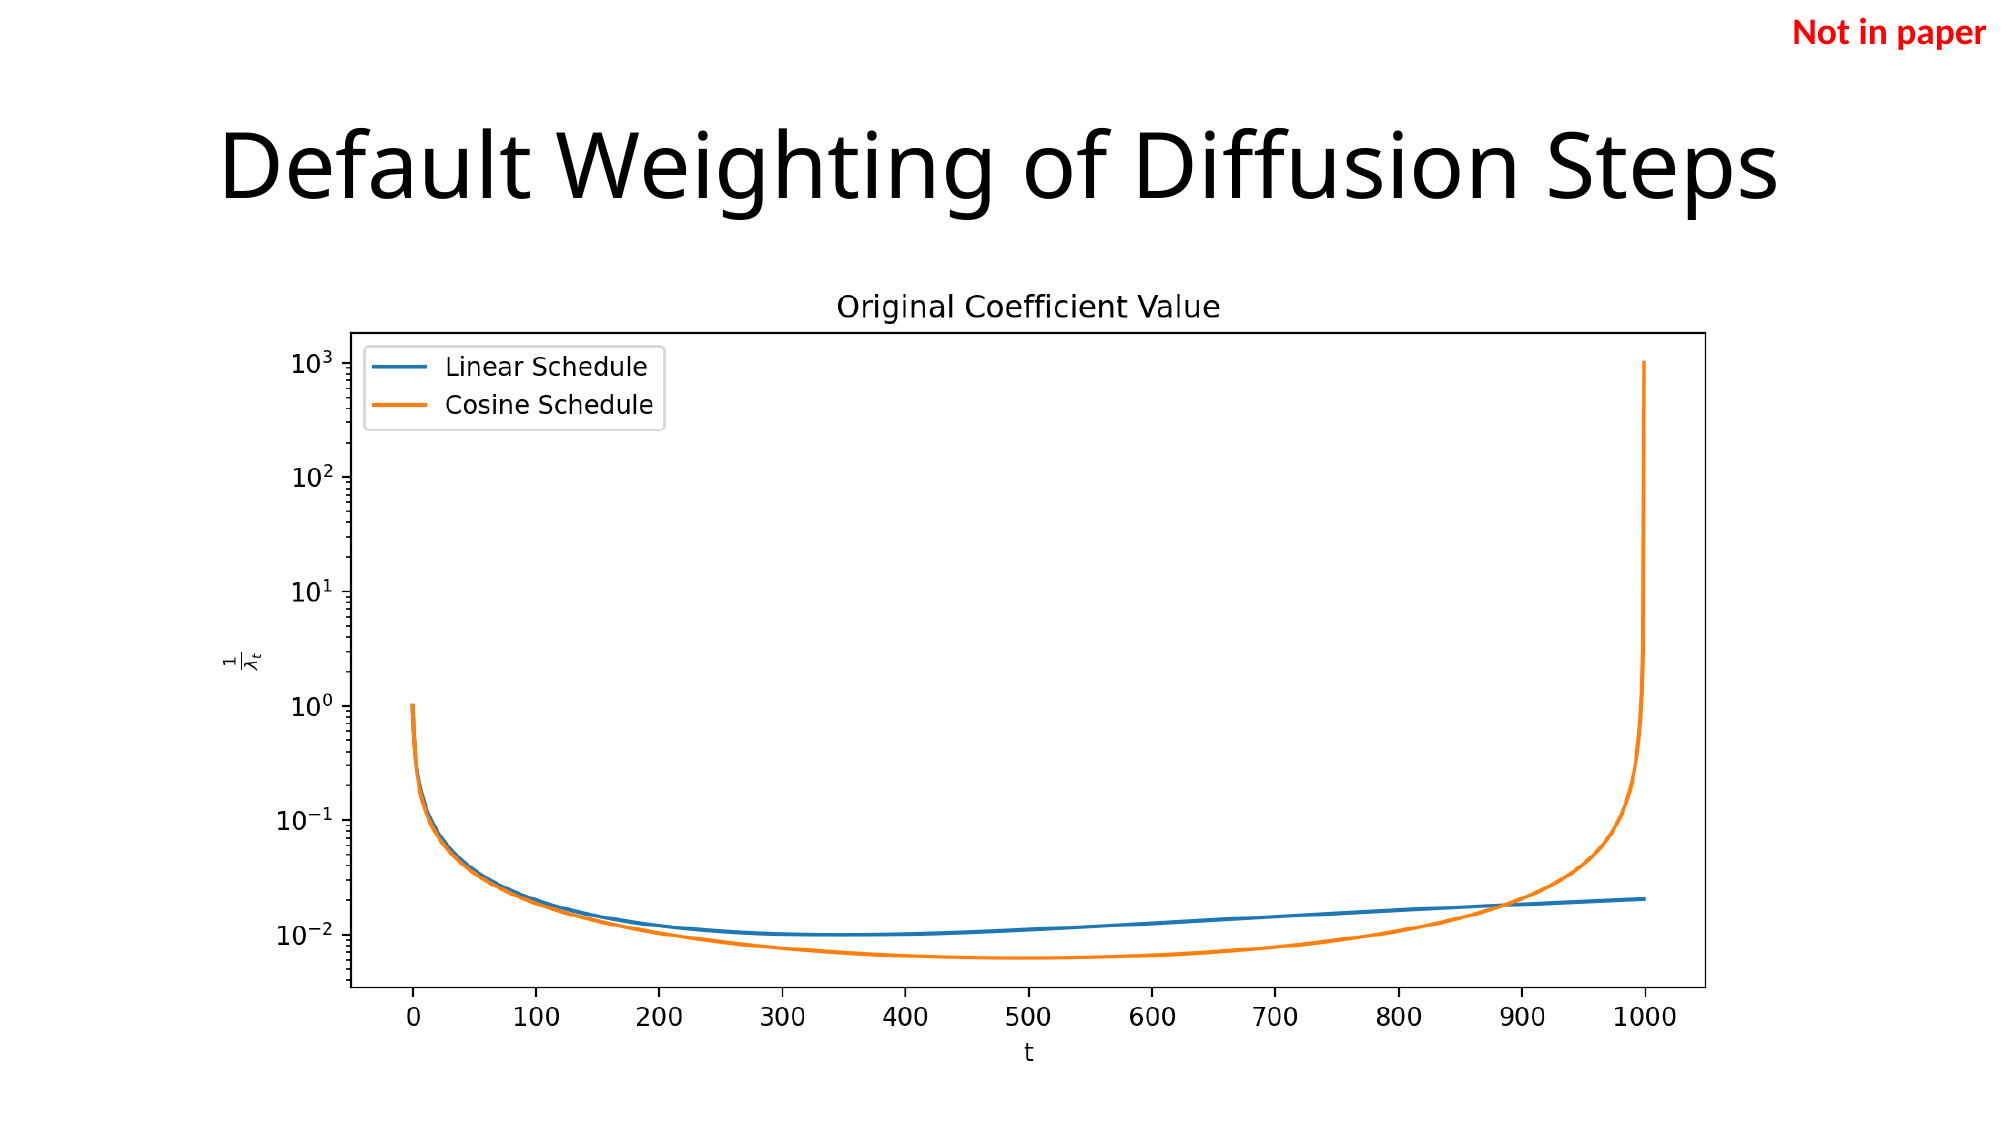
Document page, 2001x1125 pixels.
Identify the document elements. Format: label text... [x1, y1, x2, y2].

picture [215, 277, 1777, 1069]
text_box Not in paper [1777, 0, 2000, 60]
title Default Weighting of Diffusion Steps [137, 59, 1863, 278]
